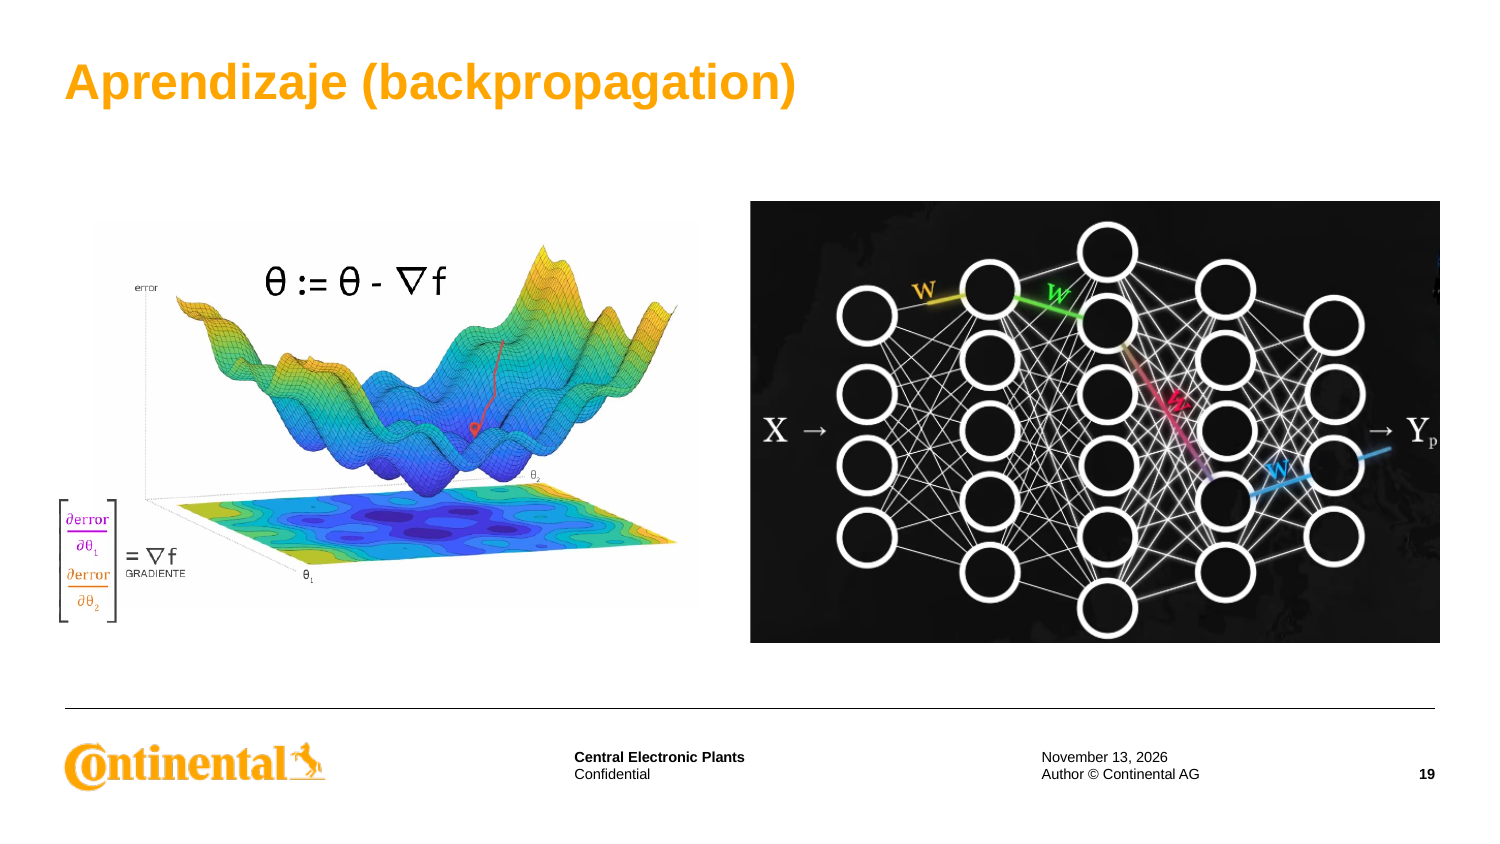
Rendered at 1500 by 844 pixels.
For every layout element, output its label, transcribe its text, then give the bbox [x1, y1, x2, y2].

picture [750, 200, 1440, 643]
footer Author © Continental AG [1041, 765, 1371, 784]
title Aprendizaje (backpropagation) [64, 49, 1042, 168]
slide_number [1041, 746, 1371, 765]
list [40, 220, 698, 623]
slide_number 19 [1376, 765, 1436, 784]
